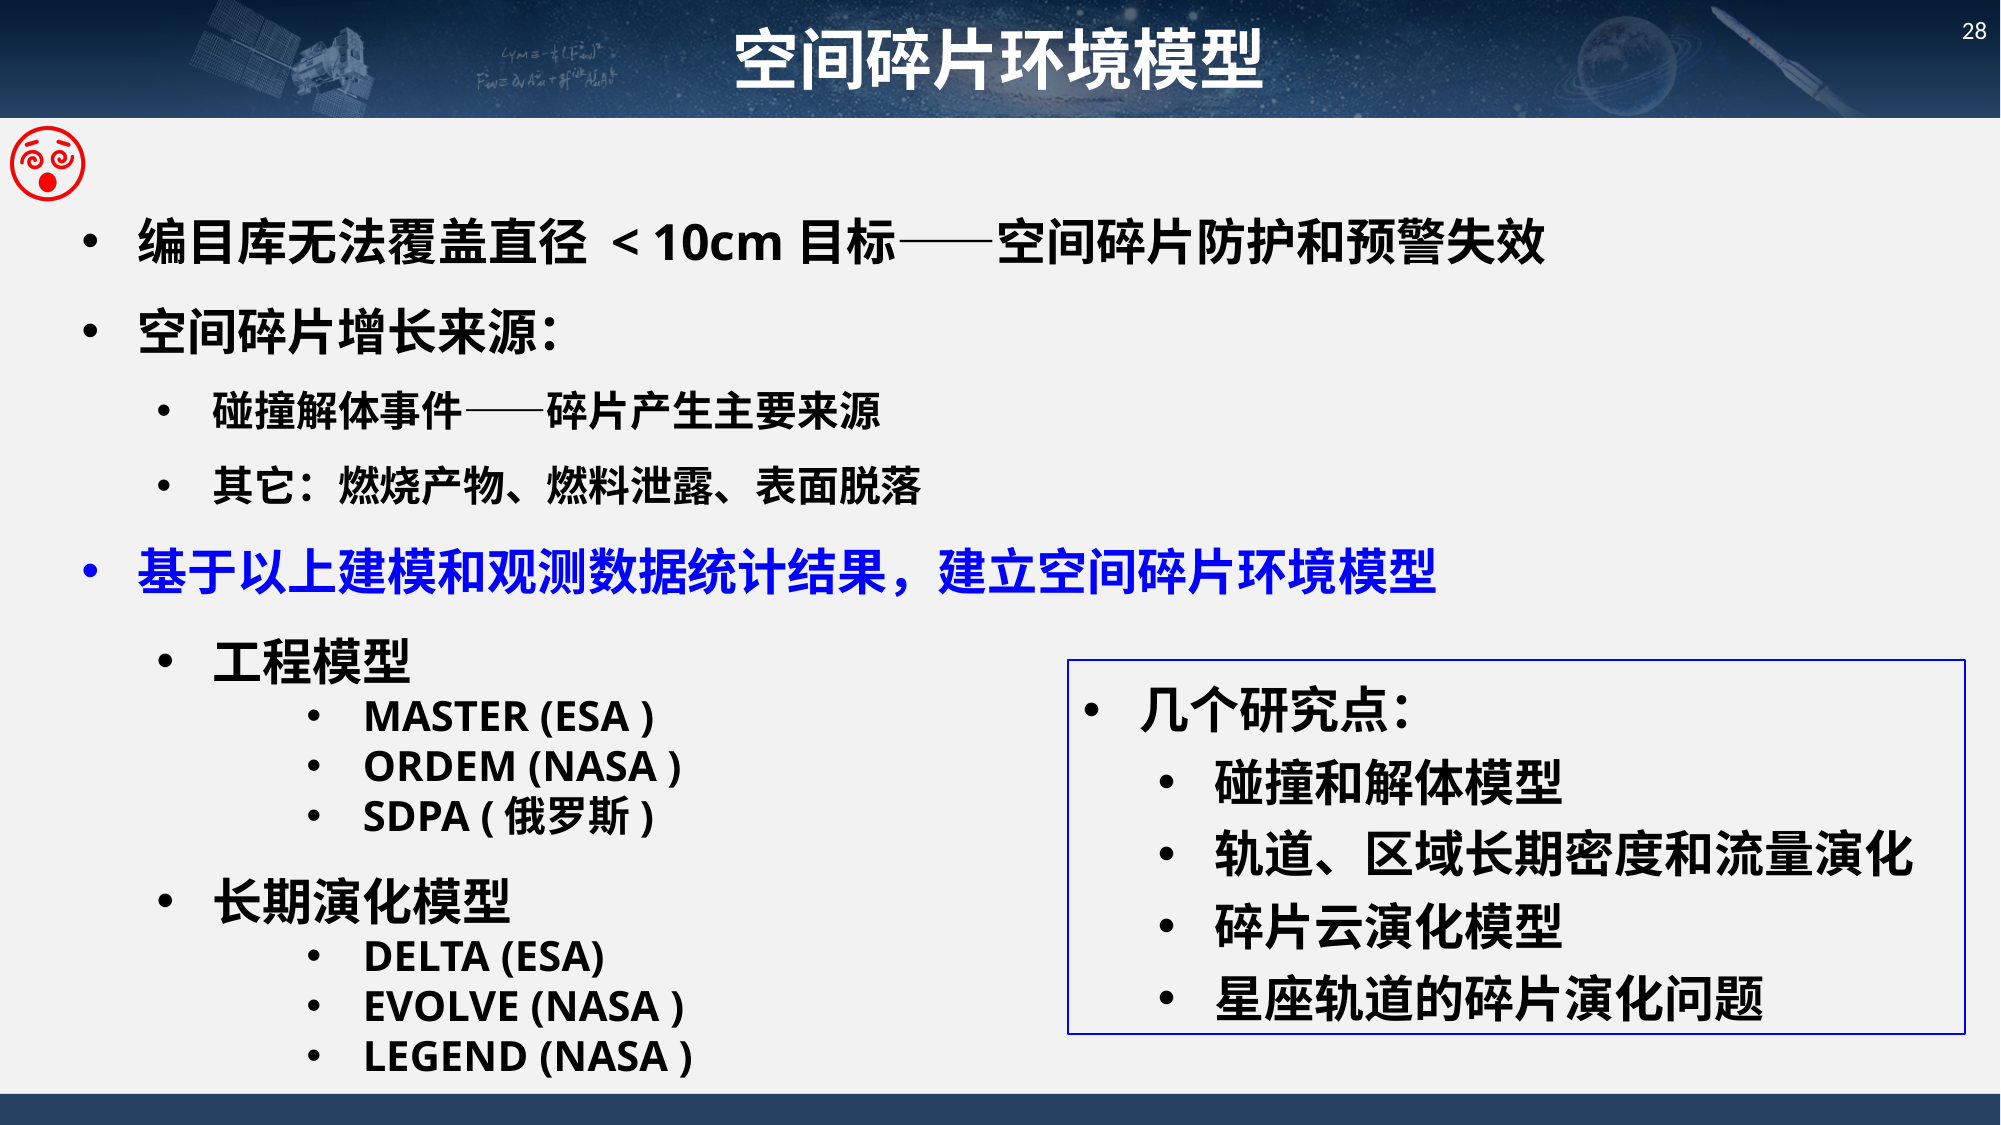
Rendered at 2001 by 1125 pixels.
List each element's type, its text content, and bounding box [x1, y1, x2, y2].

text_box 几个研究点： 碰撞和解体模型 轨道、区域长期密度和流量演化 碎片云演化模型 星座轨道的碎片演化问题 [1068, 659, 1966, 1035]
text_box 空间碎片环境模型 [0, 0, 2000, 117]
picture [0, 0, 2001, 211]
text_box 编目库无法覆盖直径 < 10cm目标——空间碎片防护和预警失效 空间碎片增长来源： 碰撞解体事件——碎片产生主要来源 其它：燃烧产物、燃料泄露、表面脱落 基于以上建模和观测数据统计结果，建立空间碎片环境模型 工程模型 MASTER (ESA ) ORDEM (NASA ) SDPA (俄罗斯) 长期演化模型 DELTA (ESA) EVOLVE (NASA ) LEGEND (NASA ) [66, 172, 1933, 1088]
